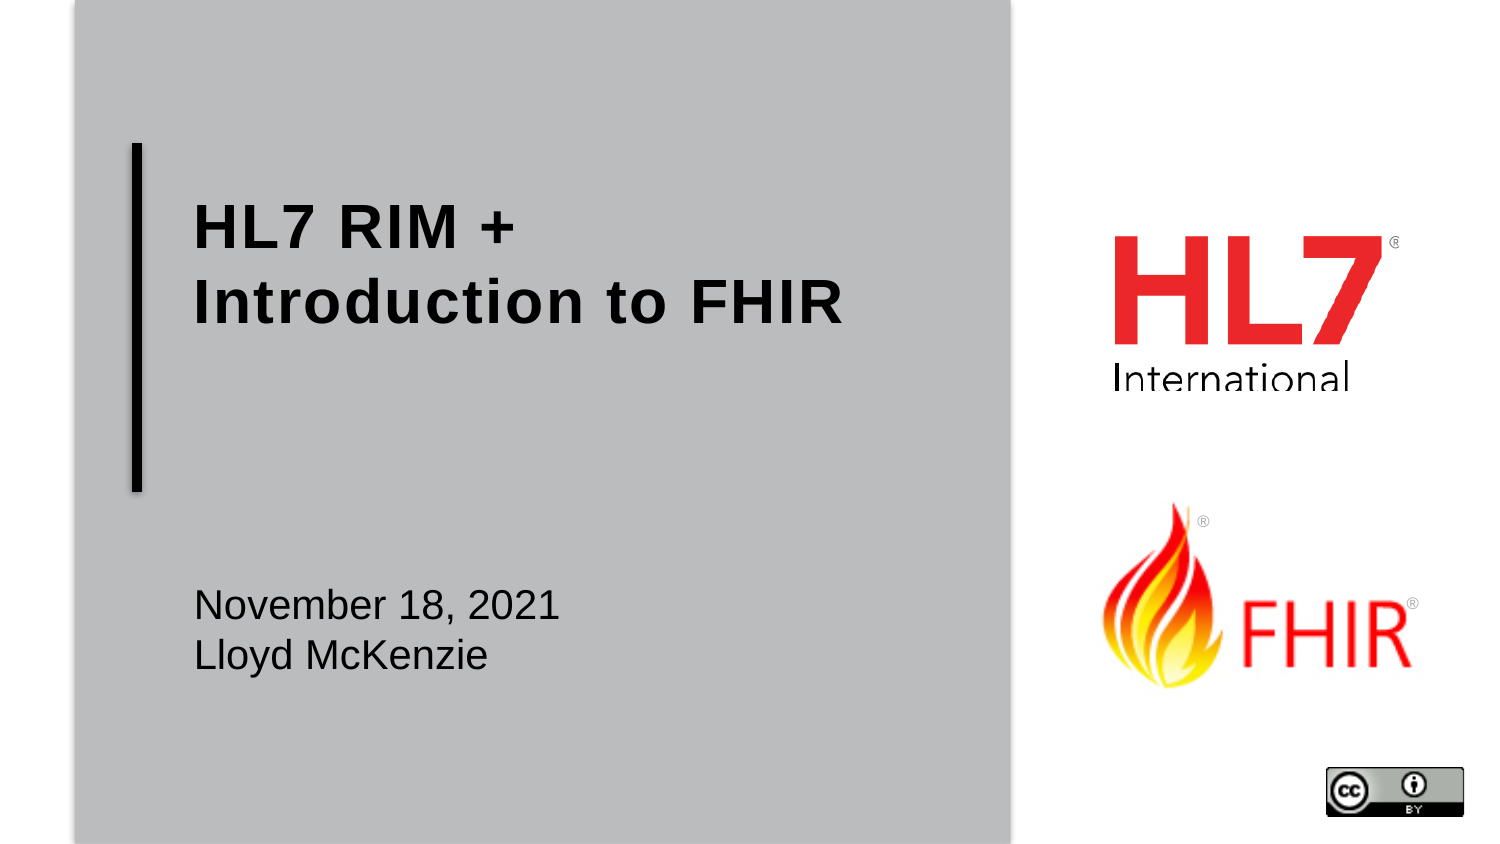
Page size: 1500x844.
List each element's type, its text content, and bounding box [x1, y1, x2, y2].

list November 18, 2021 Lloyd McKenzie [193, 610, 855, 679]
picture [1090, 492, 1424, 698]
title HL7 RIM + Introduction to FHIR [193, 146, 971, 336]
picture [1326, 767, 1465, 817]
